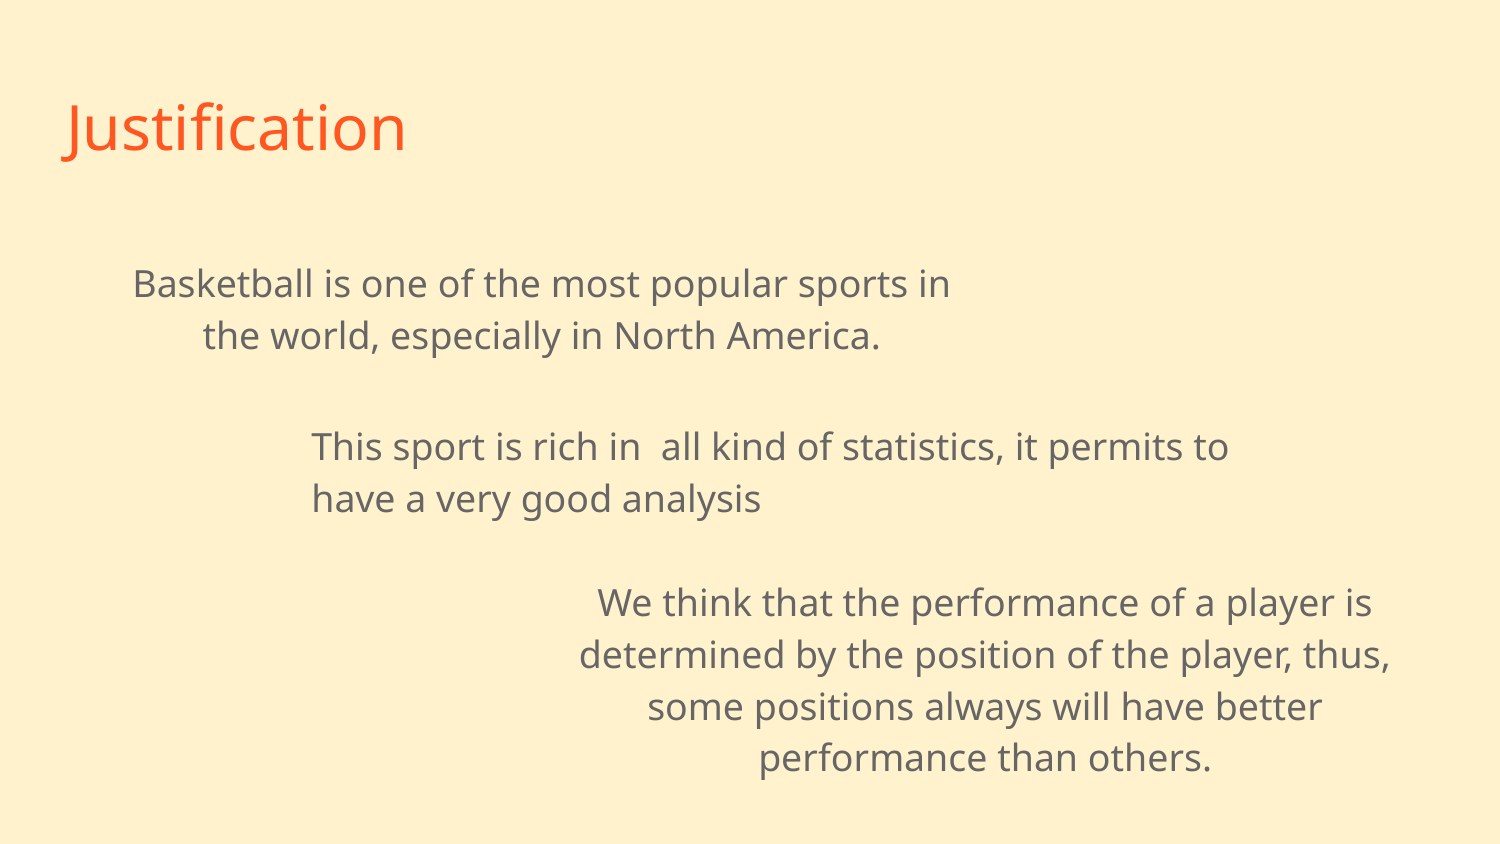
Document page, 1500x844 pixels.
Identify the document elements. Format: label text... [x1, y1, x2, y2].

list This sport is rich in all kind of statistics, it permits to have a very good analysis [296, 397, 1268, 538]
title Justification [51, 72, 1449, 167]
list Basketball is one of the most popular sports in the world, especially in North America. [84, 235, 1000, 376]
list We think that the performance of a player is determined by the position of the player, thus, some positions always will have better performance than others. [554, 606, 1417, 746]
